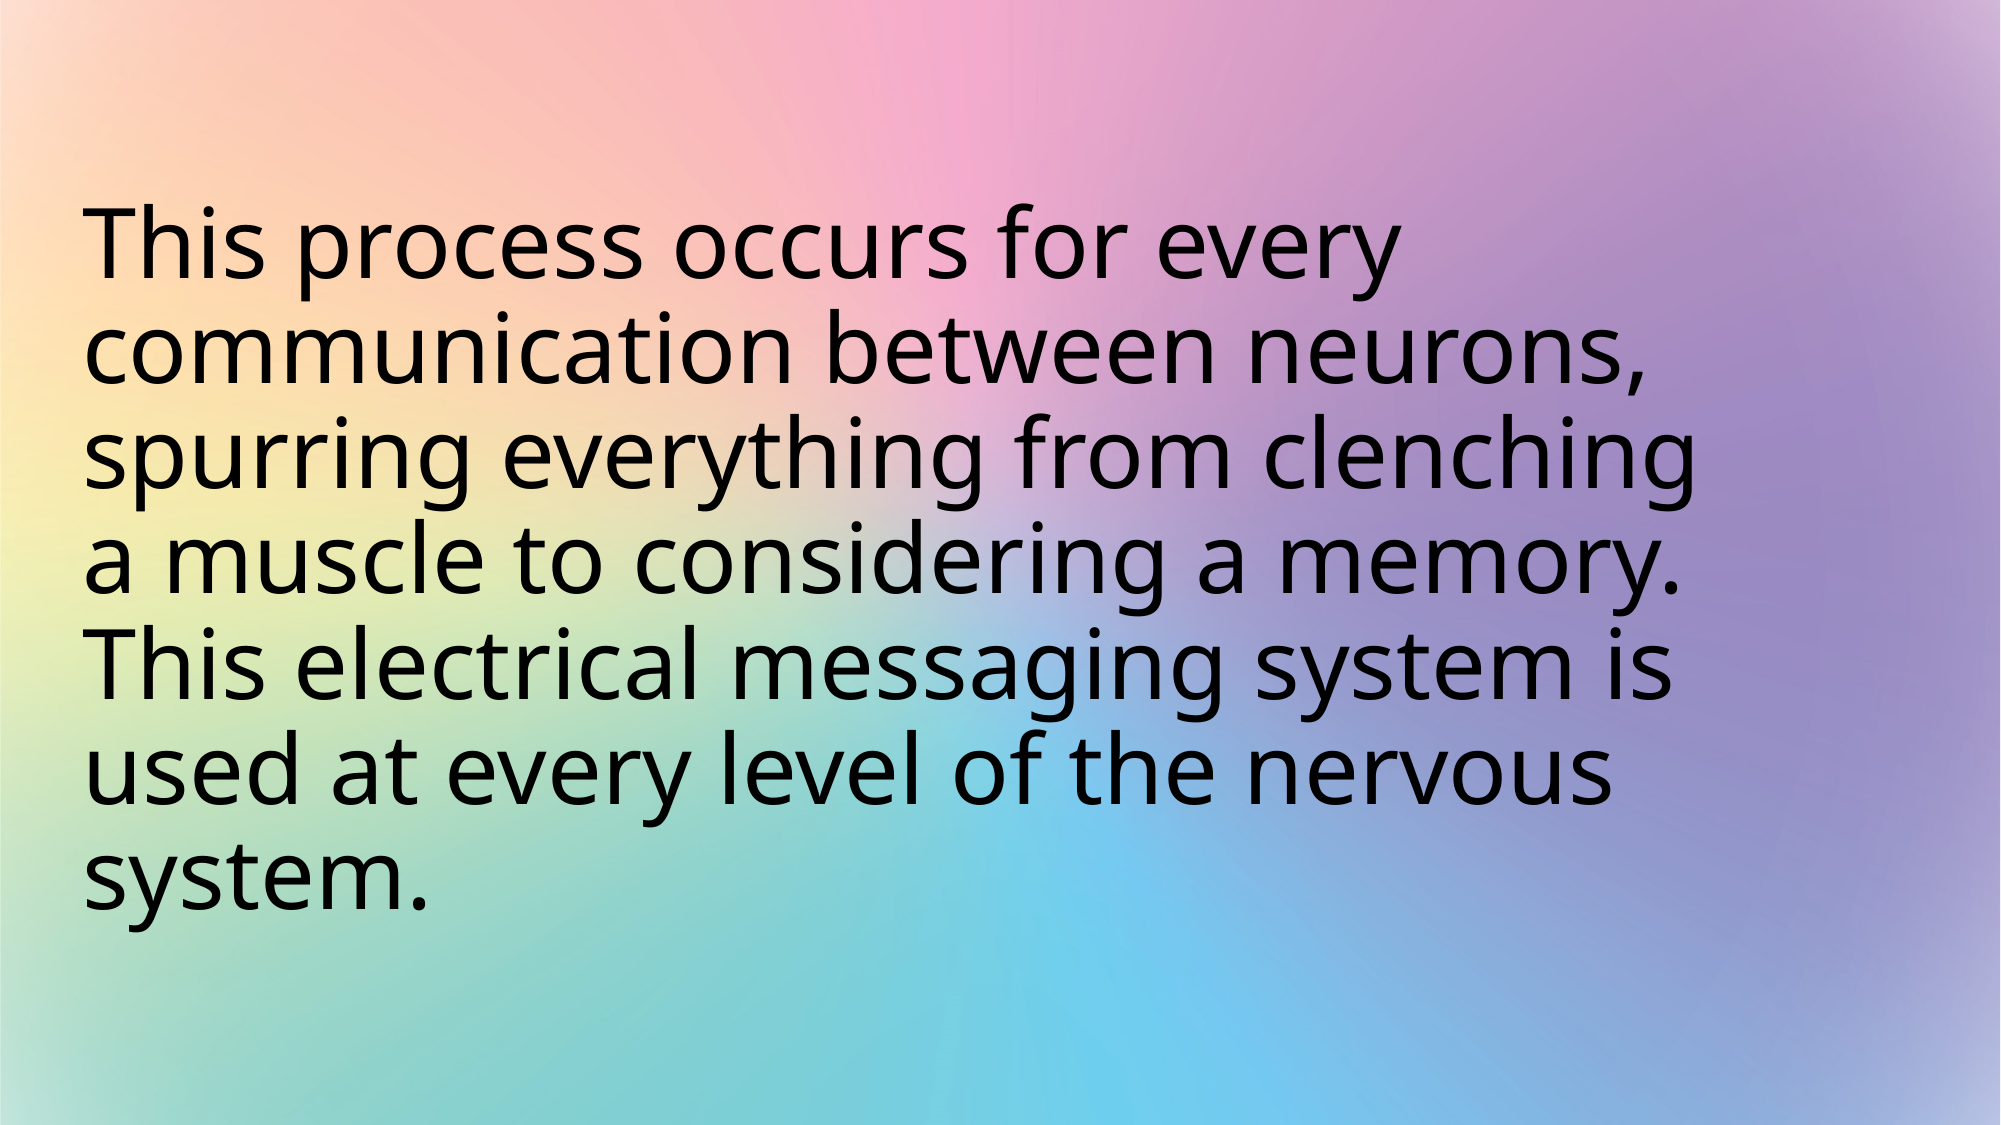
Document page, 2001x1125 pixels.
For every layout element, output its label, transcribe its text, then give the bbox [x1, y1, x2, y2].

picture [0, 0, 2001, 1125]
title This process occurs for every communication between neurons, spurring everything from clenching a muscle to considering a memory. This electrical messaging system is used at every level of the nervous system. [67, 179, 1793, 946]
